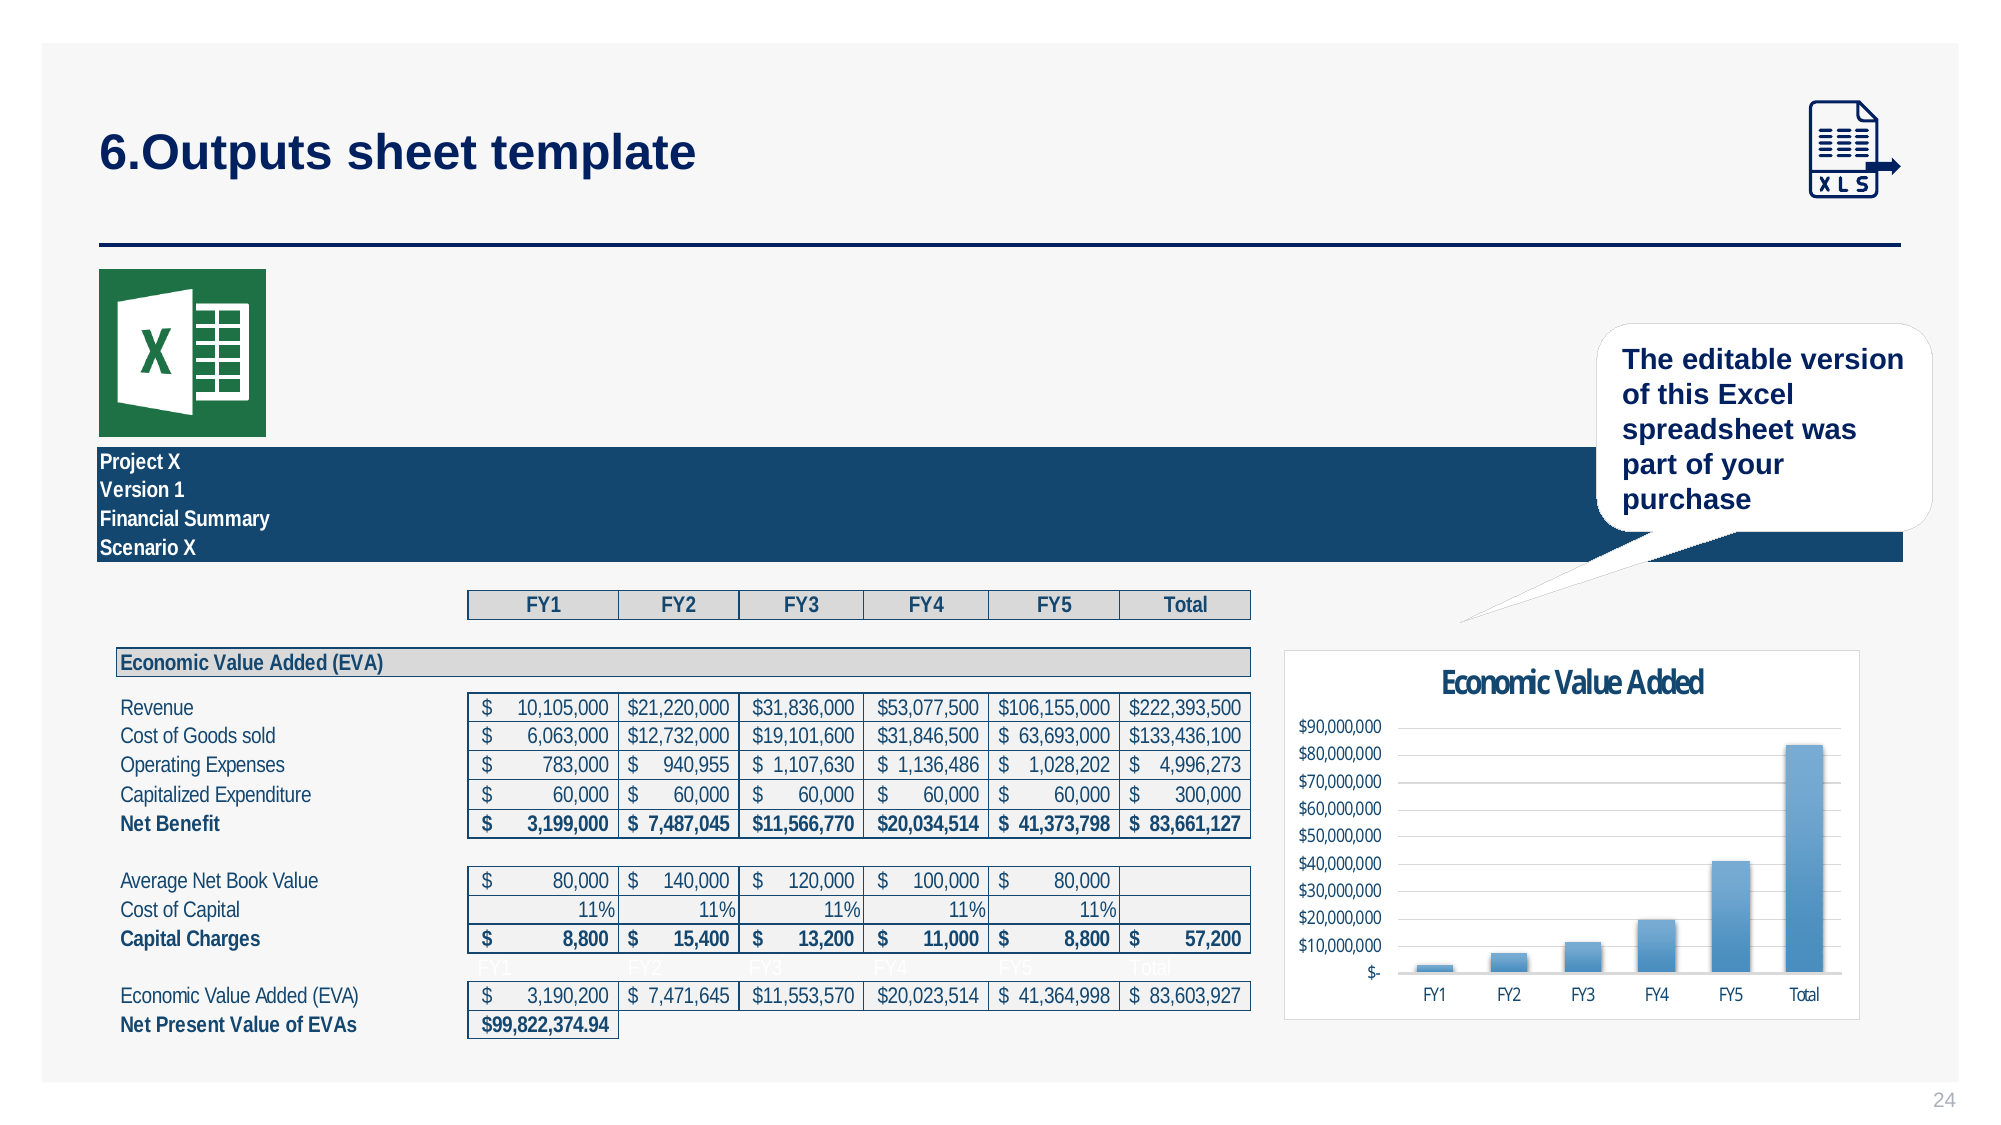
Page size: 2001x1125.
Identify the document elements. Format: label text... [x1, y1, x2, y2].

text_box The editable version of this Excel spreadsheet was part of your purchase [1596, 323, 1933, 531]
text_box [95, 446, 1904, 1040]
title 6.Outputs sheet template [84, 59, 1901, 239]
slide_number 24 [1506, 1088, 1957, 1119]
picture [99, 269, 266, 437]
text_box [1808, 100, 1901, 199]
